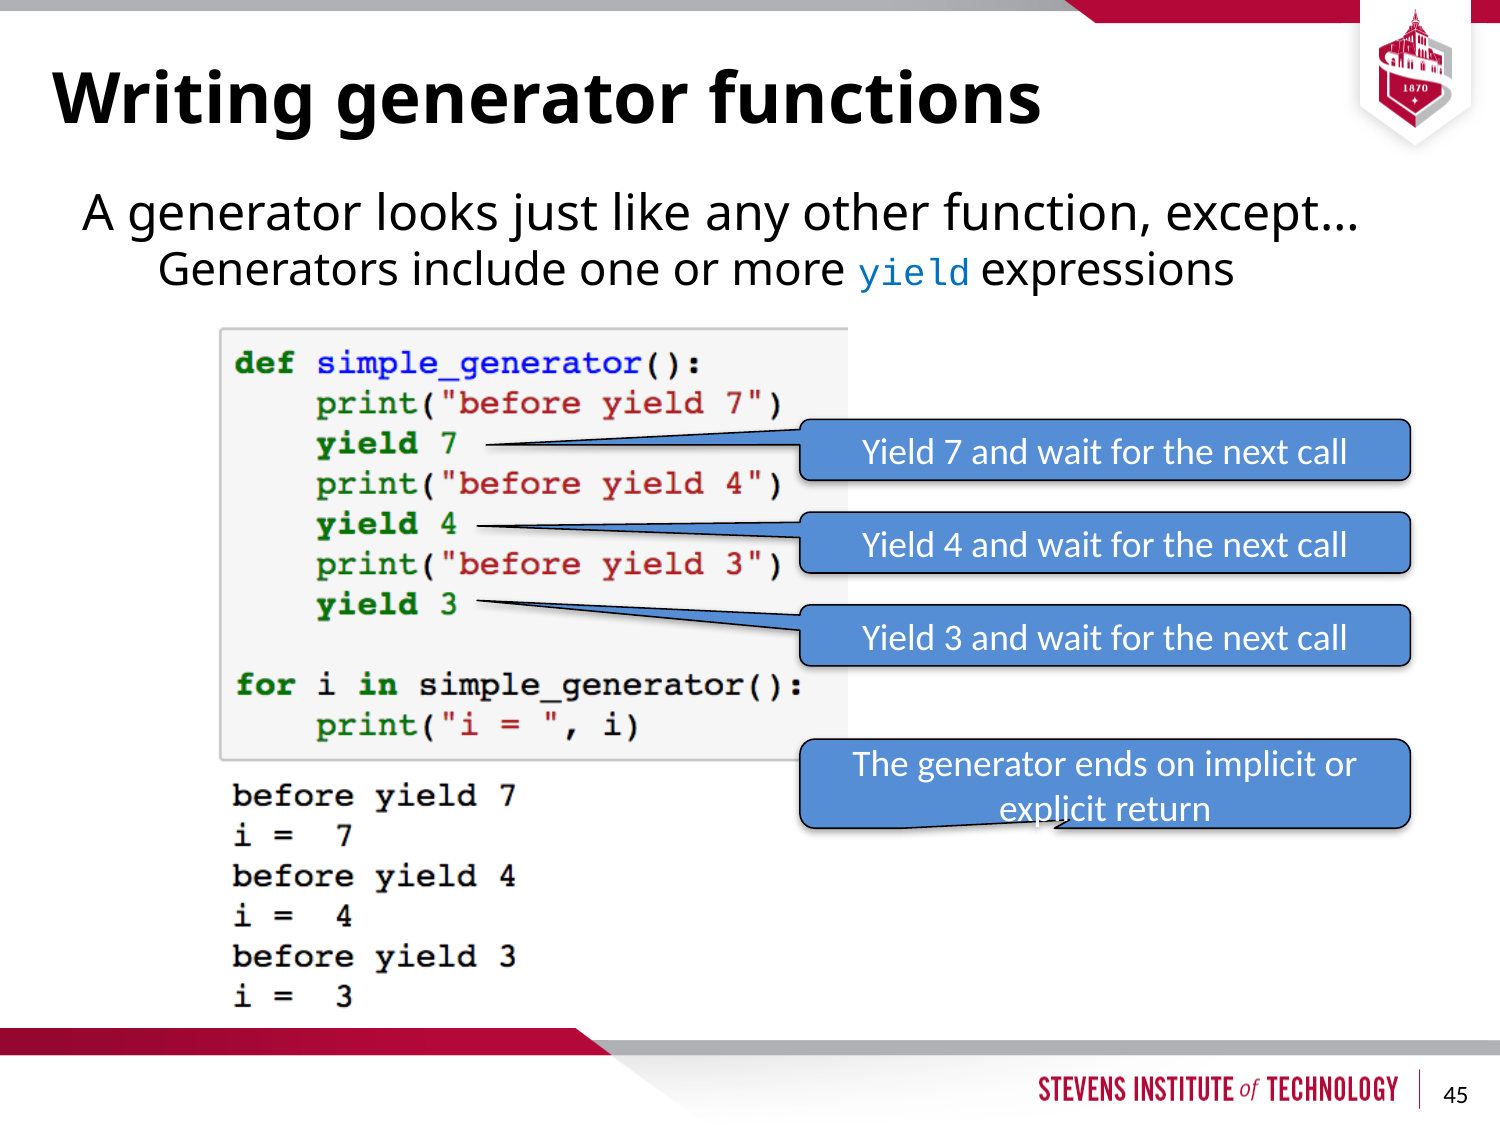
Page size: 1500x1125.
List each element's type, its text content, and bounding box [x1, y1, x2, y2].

picture [0, 0, 1500, 160]
text_box Yield 7 and wait for the next call [854, 418, 1412, 482]
text_box Yield 3 and wait for the next call [854, 604, 1412, 667]
text_box The generator ends on implicit or explicit return [854, 738, 1412, 830]
text_box Yield 4 and wait for the next call [854, 511, 1412, 574]
slide_number 45 [1428, 1071, 1490, 1108]
picture [215, 321, 848, 1021]
picture [0, 1028, 1500, 1125]
list A generator looks just like any other function, except… Generators include one or more yield expressions [67, 172, 1459, 913]
title Writing generator functions [37, 45, 1338, 150]
